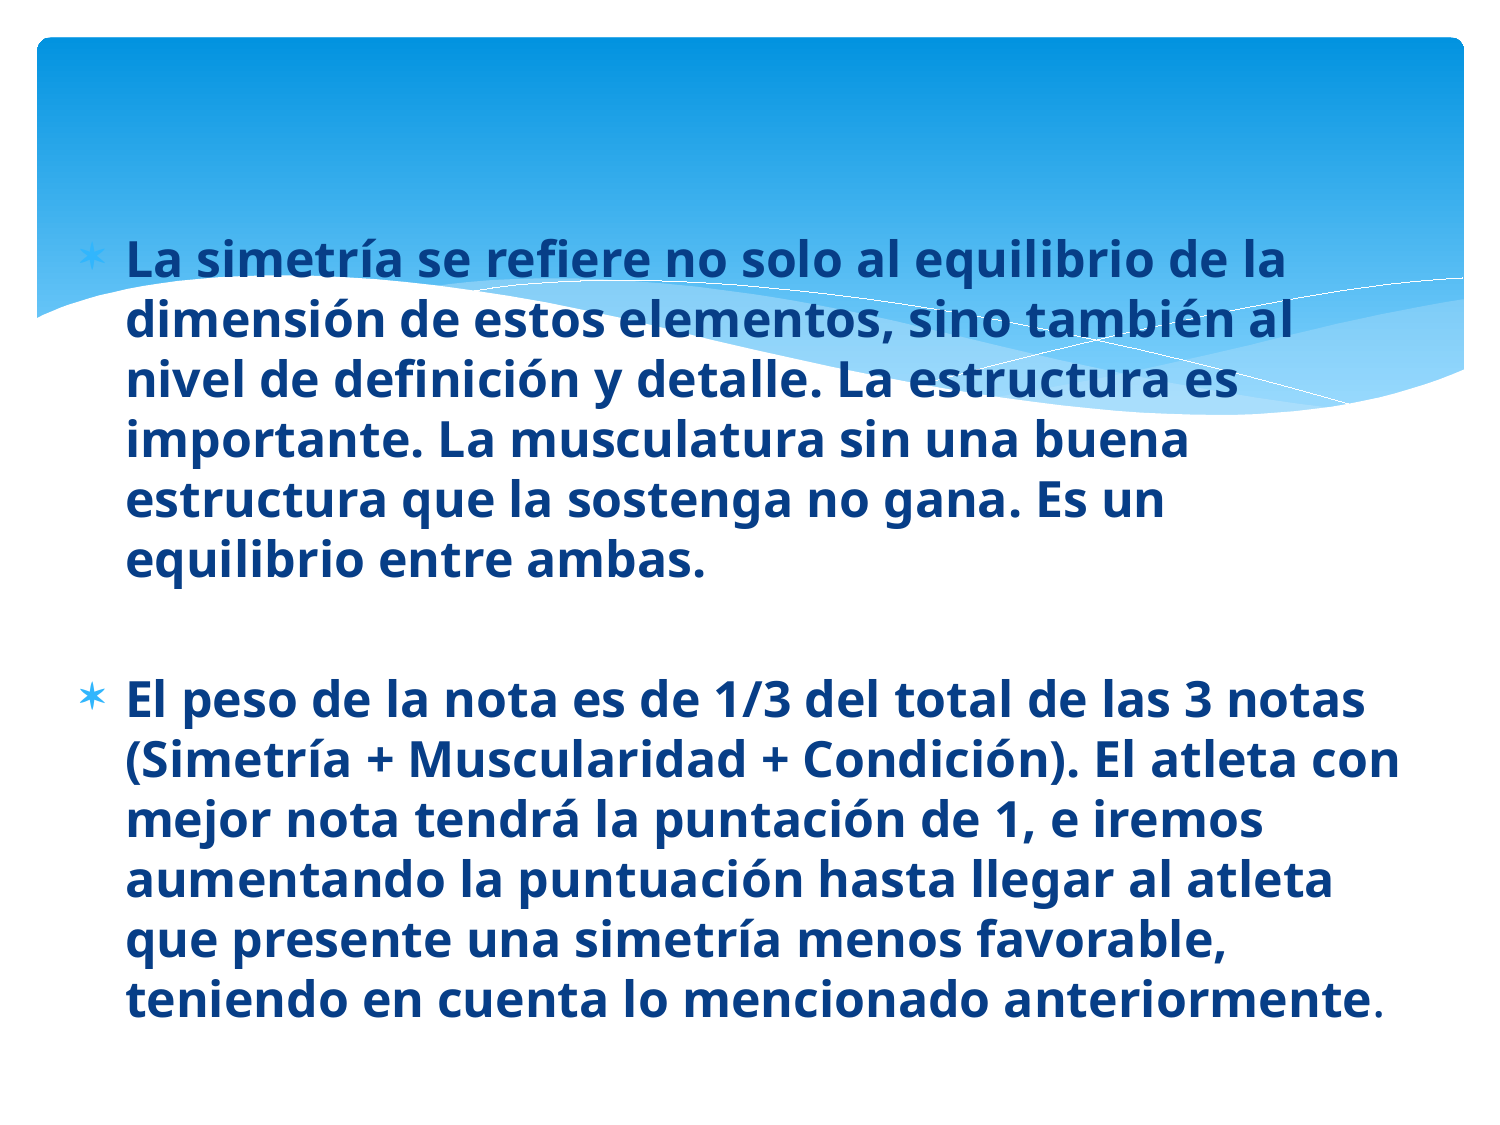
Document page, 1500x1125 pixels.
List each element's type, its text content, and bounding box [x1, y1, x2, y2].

list La simetría se refiere no solo al equilibrio de la dimensión de estos elementos, sino también al nivel de definición y detalle. La estructura es importante. La musculatura sin una buena estructura que la sostenga no gana. Es un equilibrio entre ambas. El peso de la nota es de 1/3 del total de las 3 notas (Simetría + Muscularidad + Condición). El atleta con mejor nota tendrá la puntación de 1, e iremos aumentando la puntuación hasta llegar al atleta que presente una simetría menos favorable, teniendo en cuenta lo mencionado anteriormente. [64, 219, 1424, 1094]
